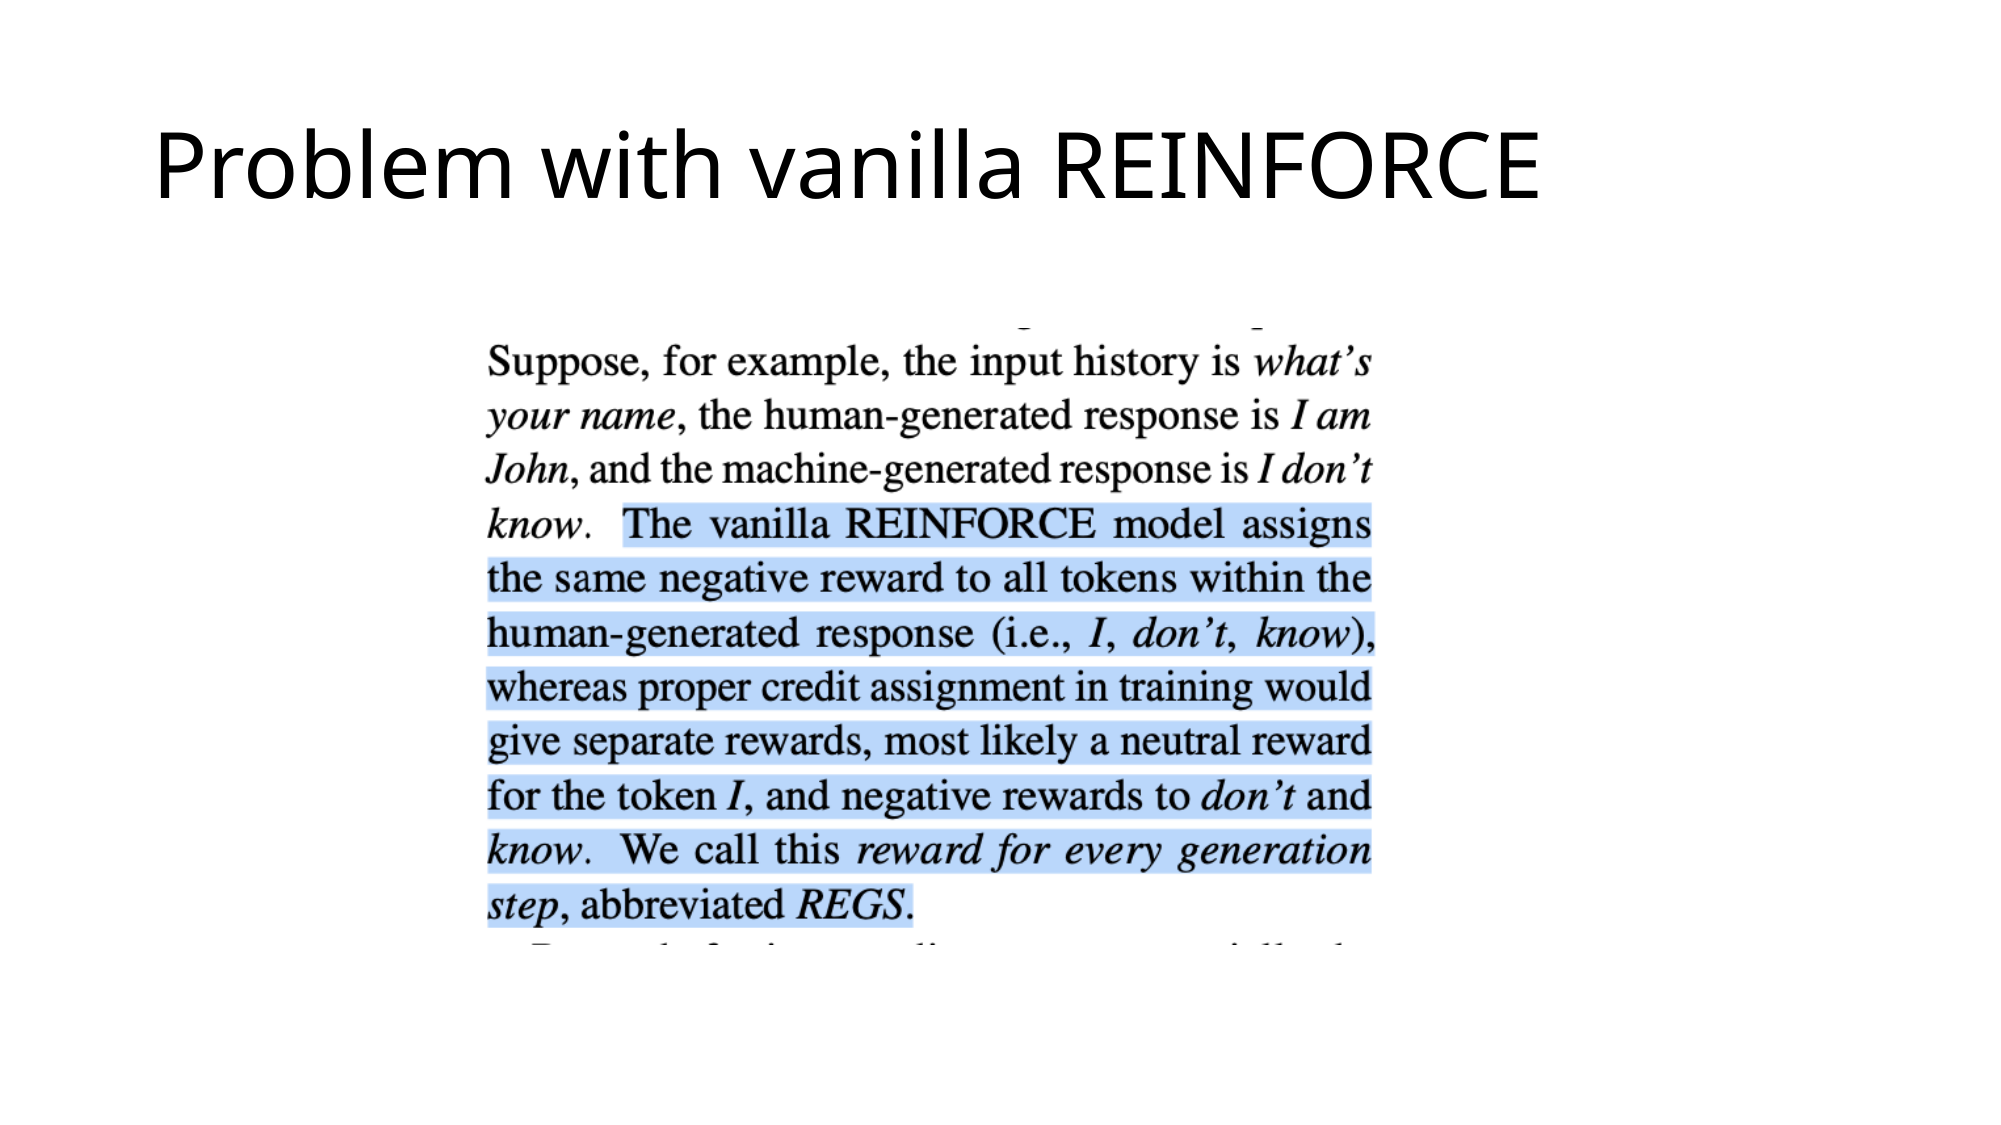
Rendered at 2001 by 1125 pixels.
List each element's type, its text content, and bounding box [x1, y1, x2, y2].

title Problem with vanilla REINFORCE [137, 59, 1863, 278]
picture [465, 328, 1402, 945]
